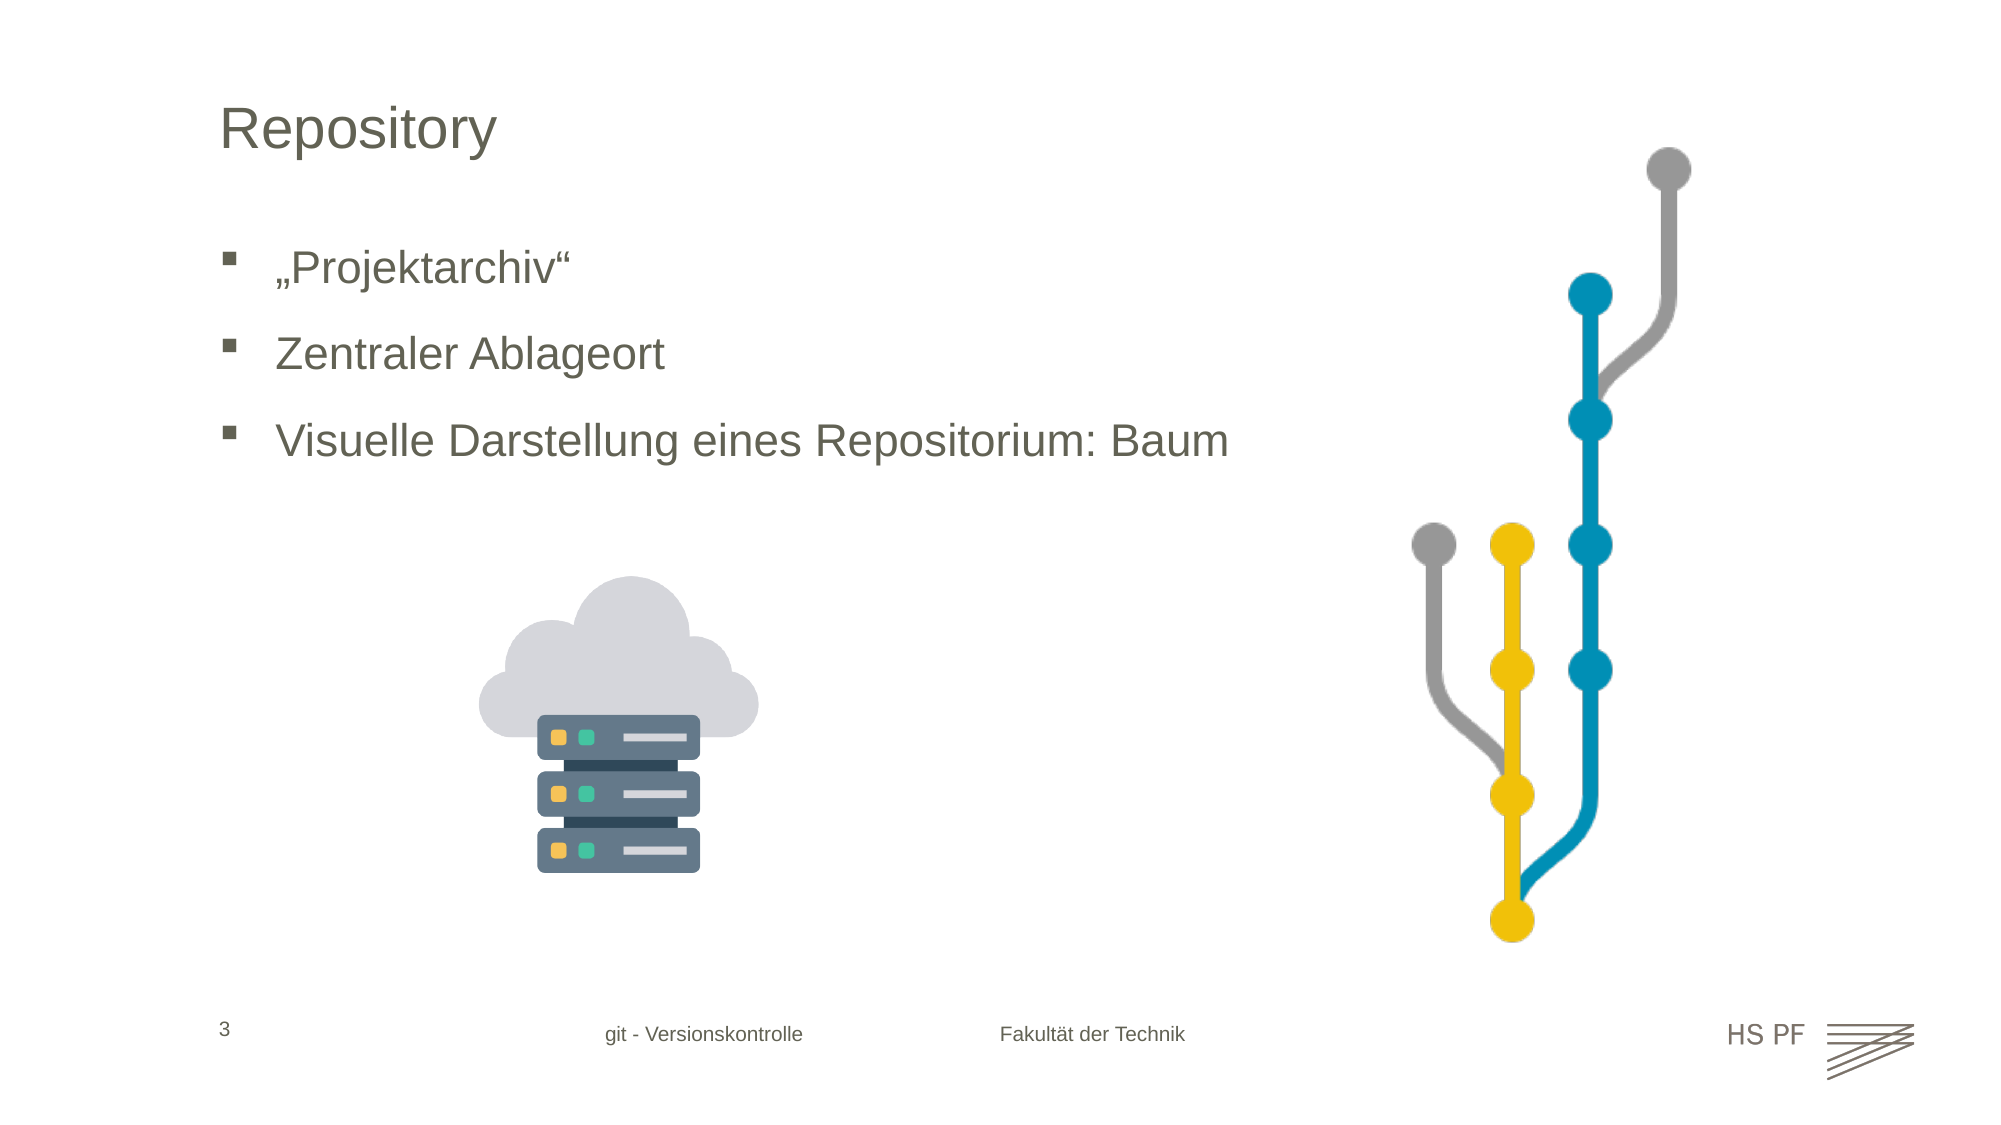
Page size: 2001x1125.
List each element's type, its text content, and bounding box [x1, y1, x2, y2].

title Repository [219, 98, 1233, 189]
list „Projektarchiv“ Zentraler Ablageort Visuelle Darstellung eines Repositorium: Baum [219, 226, 1233, 927]
picture [1708, 1003, 1935, 1107]
picture [470, 576, 767, 873]
picture [1233, 0, 1790, 963]
